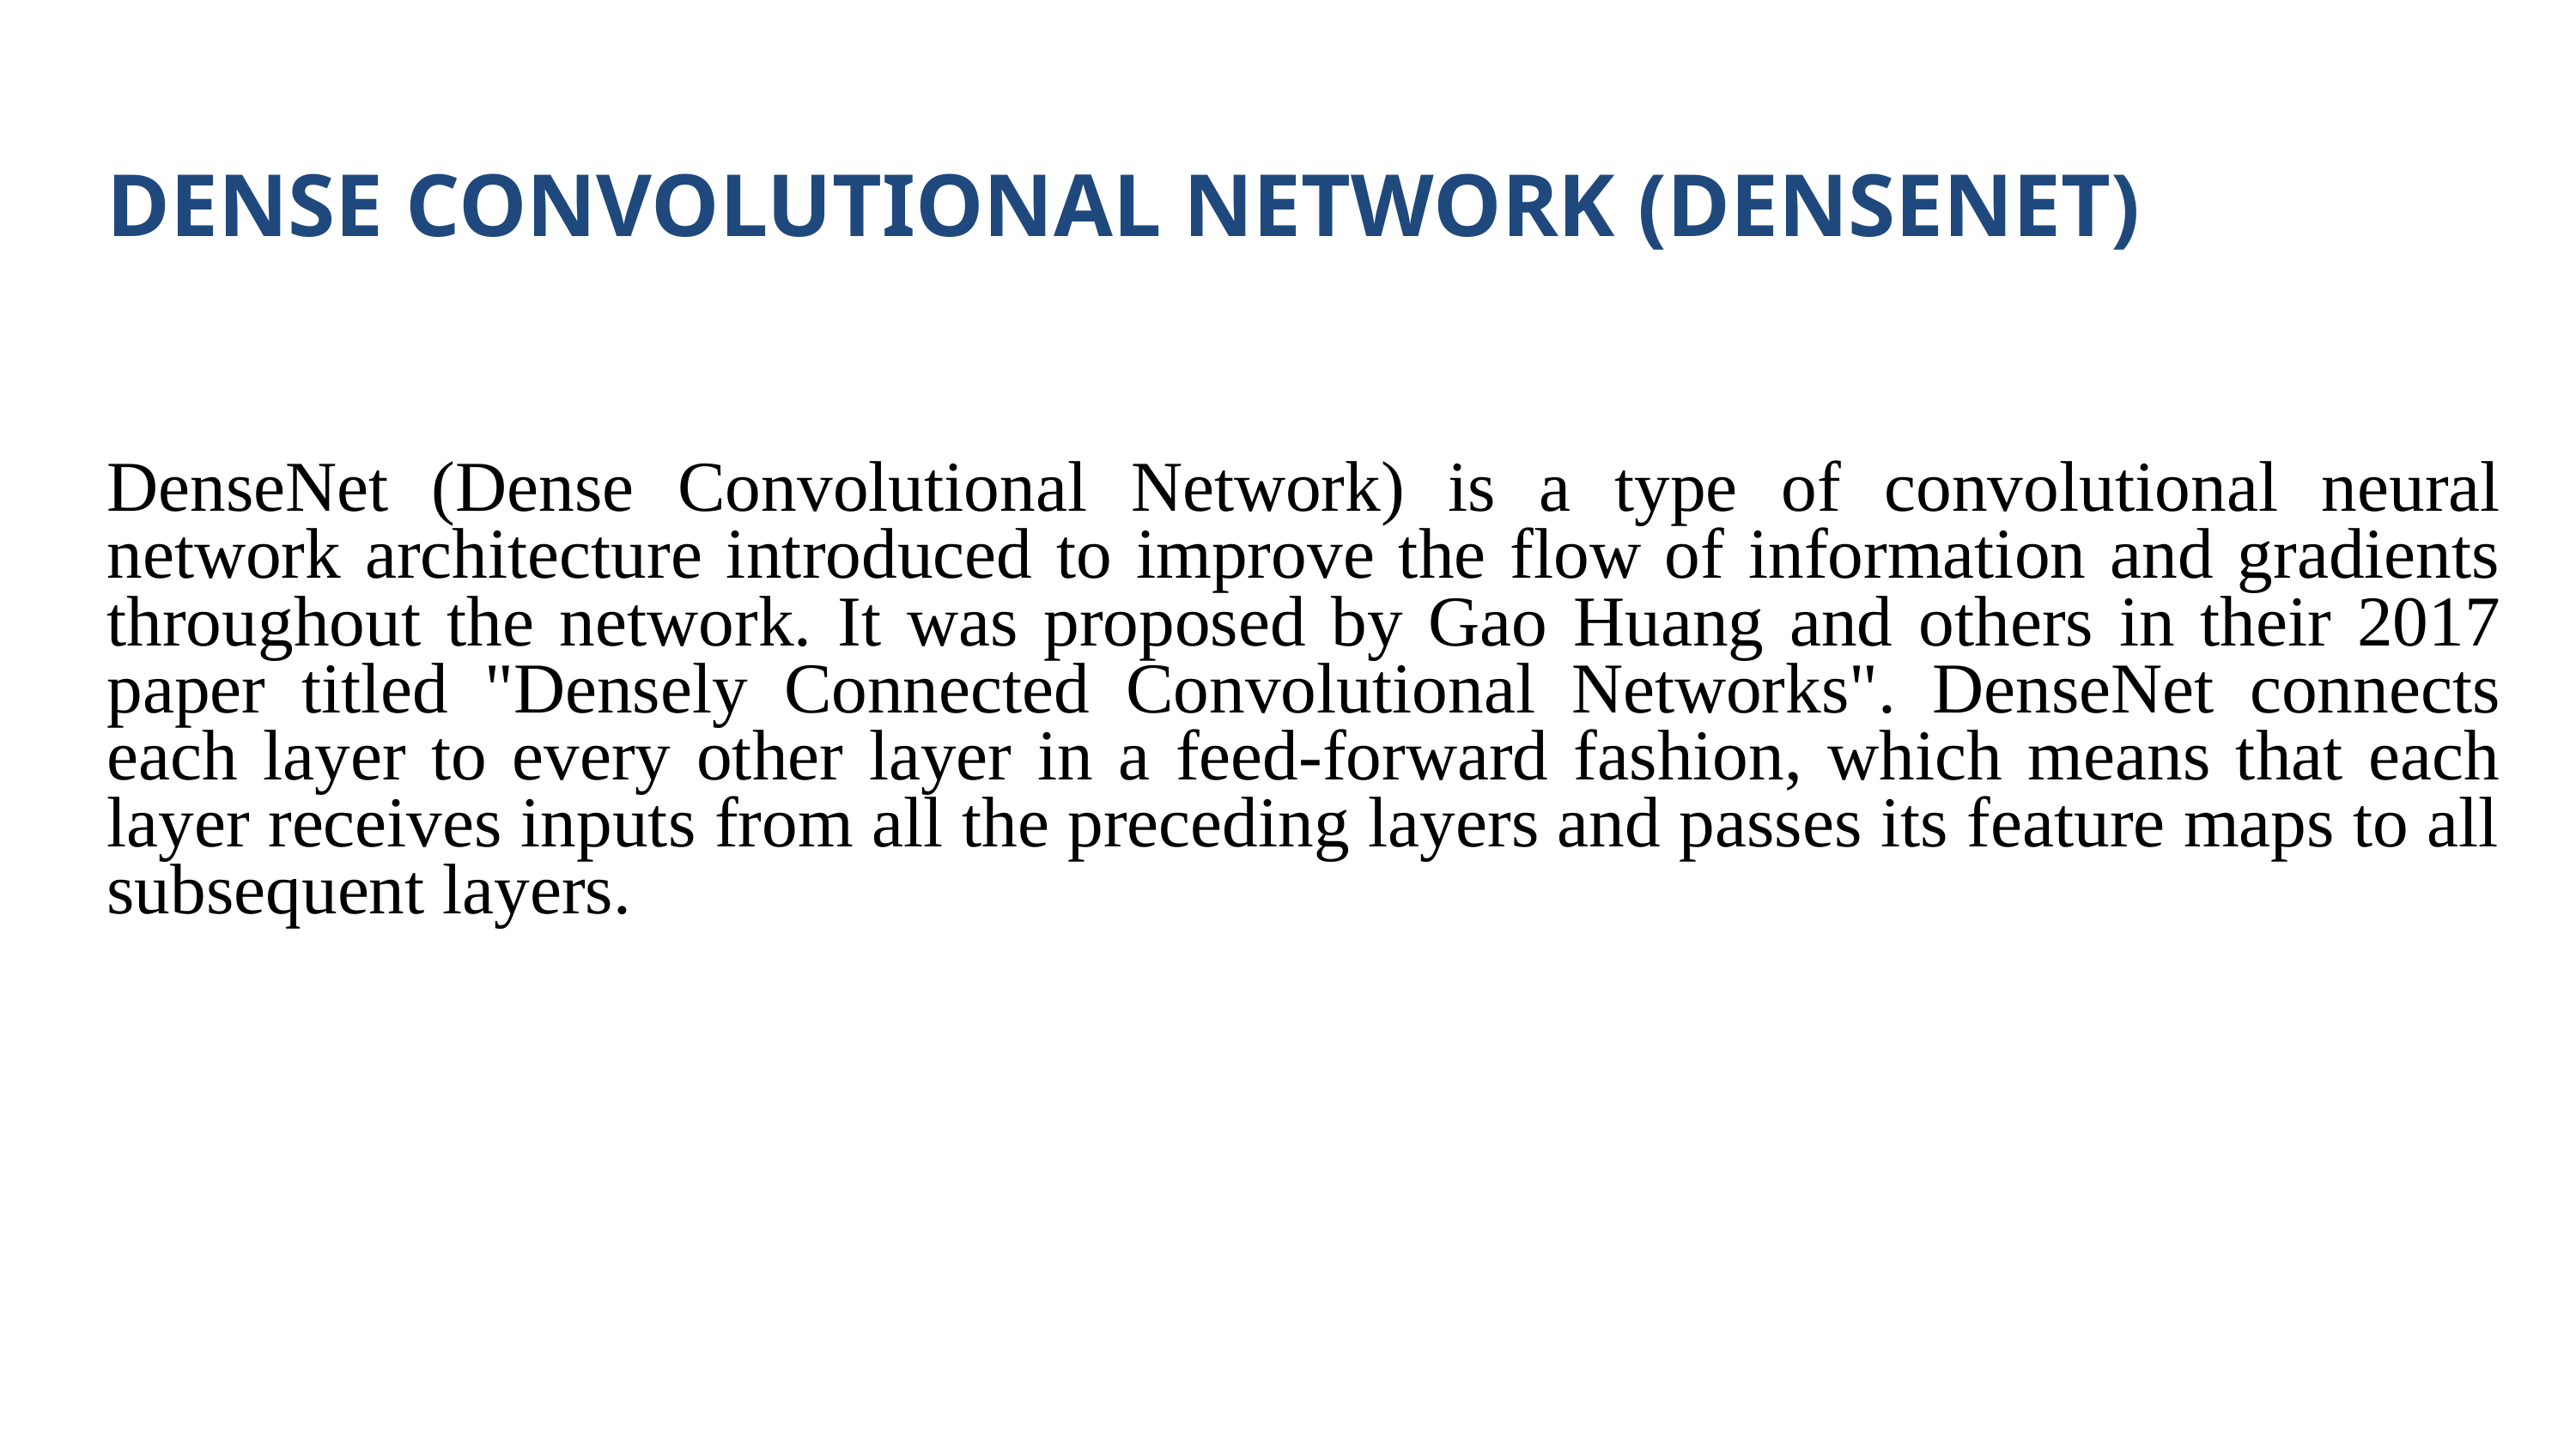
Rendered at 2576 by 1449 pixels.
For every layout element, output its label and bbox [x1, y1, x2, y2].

text_box [0, 0, 2576, 1449]
